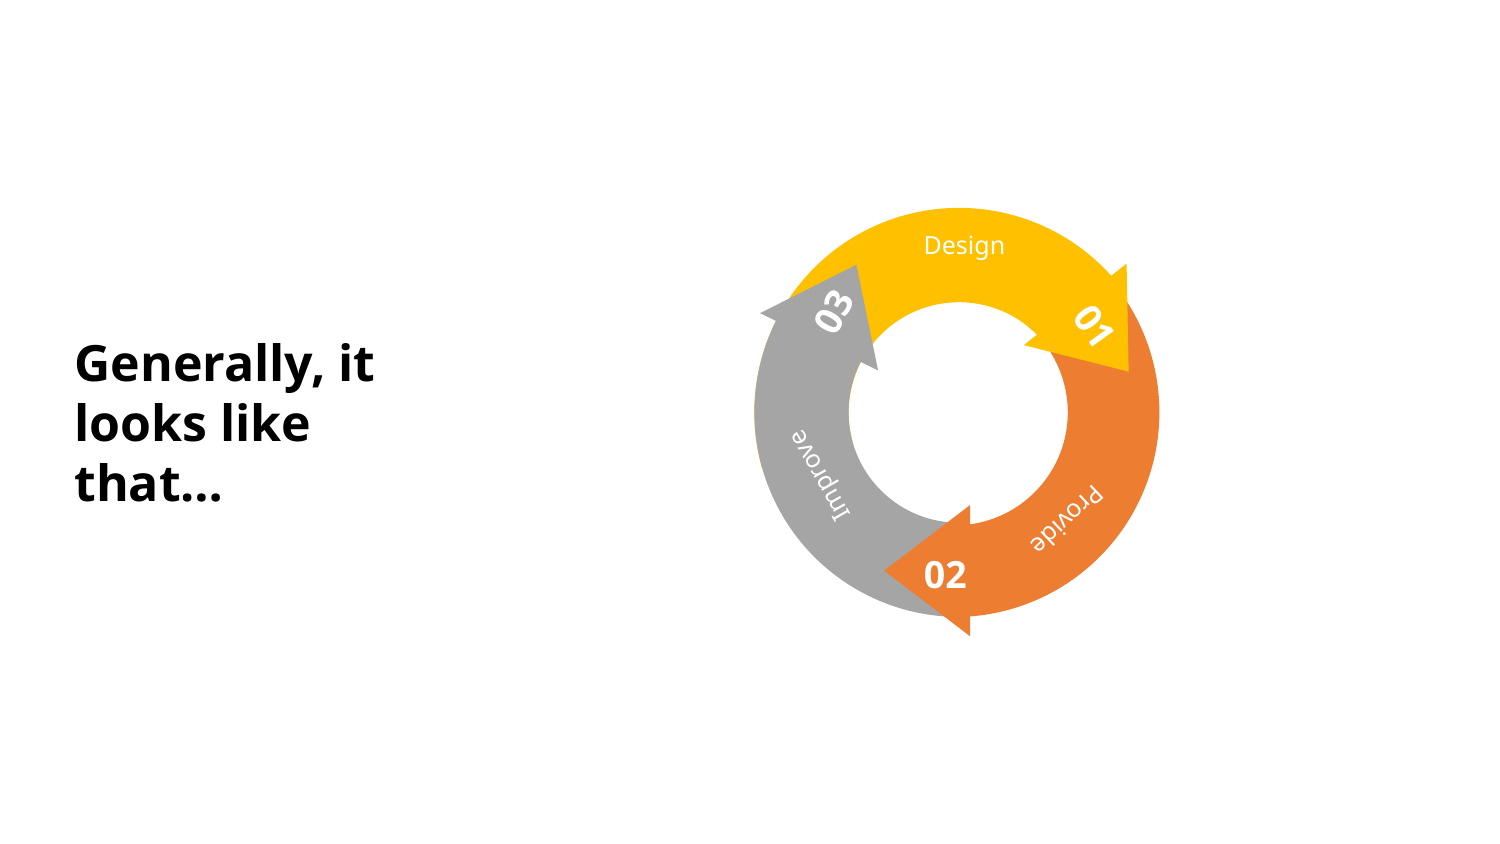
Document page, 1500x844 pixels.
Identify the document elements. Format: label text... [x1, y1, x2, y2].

list Generally, it looks like that… [59, 322, 454, 522]
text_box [744, 212, 1174, 631]
